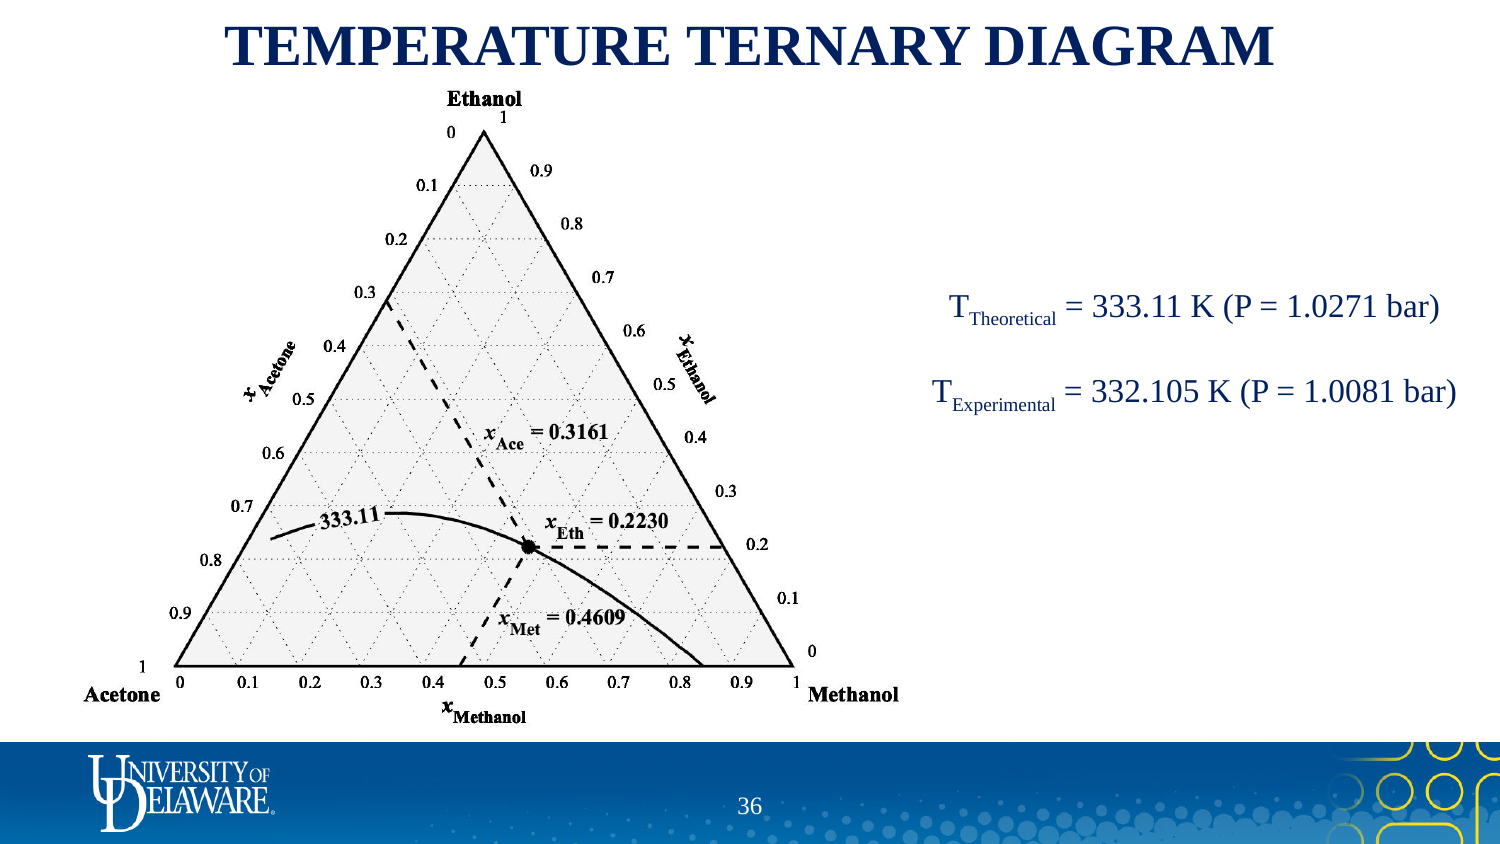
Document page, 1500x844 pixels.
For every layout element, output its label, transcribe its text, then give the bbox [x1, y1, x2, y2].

slide_number 35 [575, 782, 925, 828]
picture [0, 0, 1500, 844]
title TEMPERATURE TERNARY DIAGRAM [75, 0, 1425, 122]
